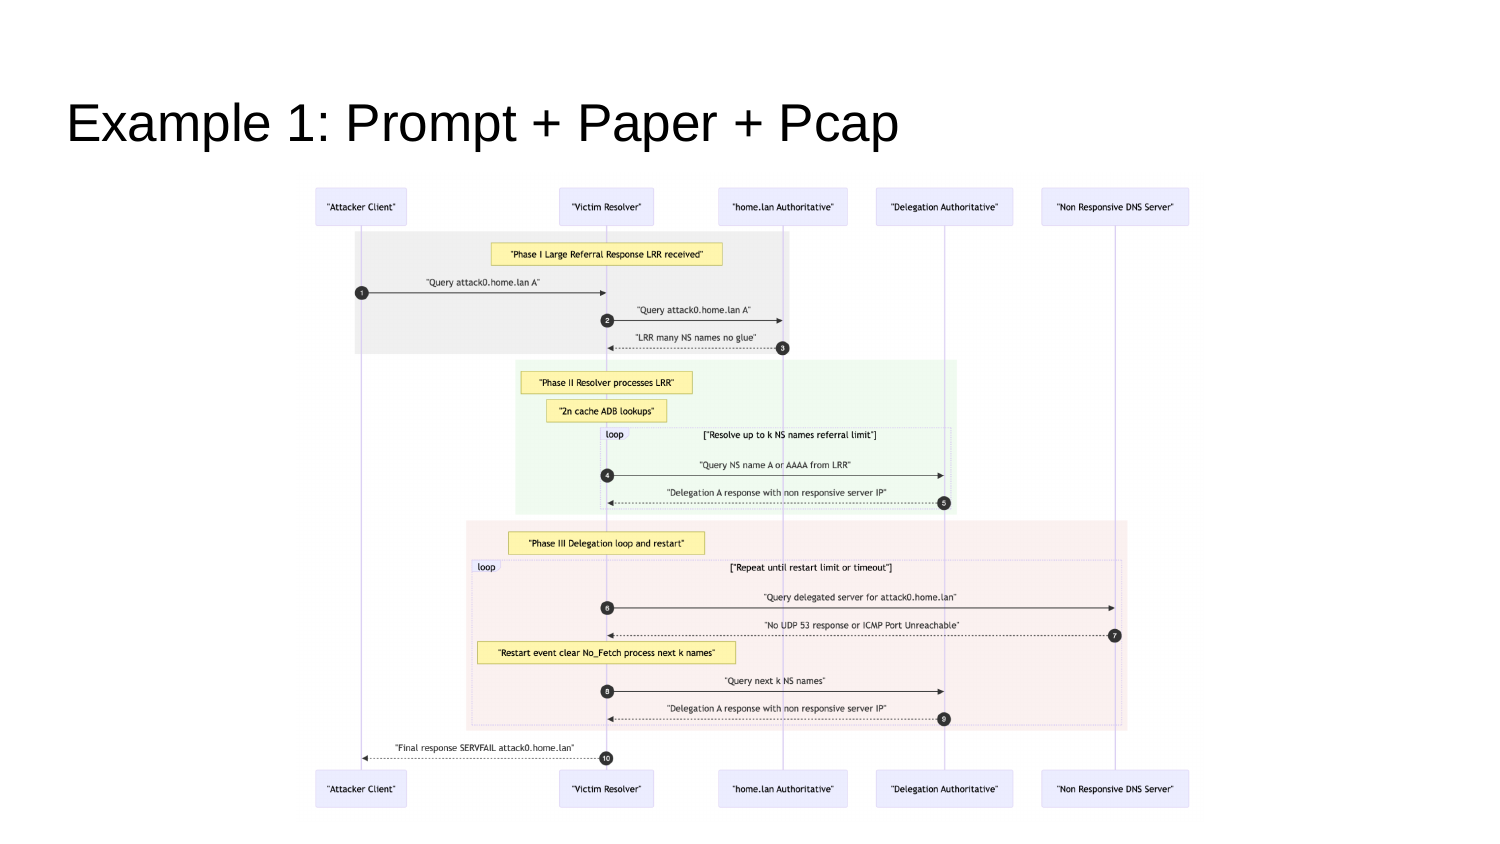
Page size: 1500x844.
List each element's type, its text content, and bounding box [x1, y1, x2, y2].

title Example 1: Prompt + Paper + Pcap [51, 72, 1449, 167]
picture [295, 172, 1205, 822]
